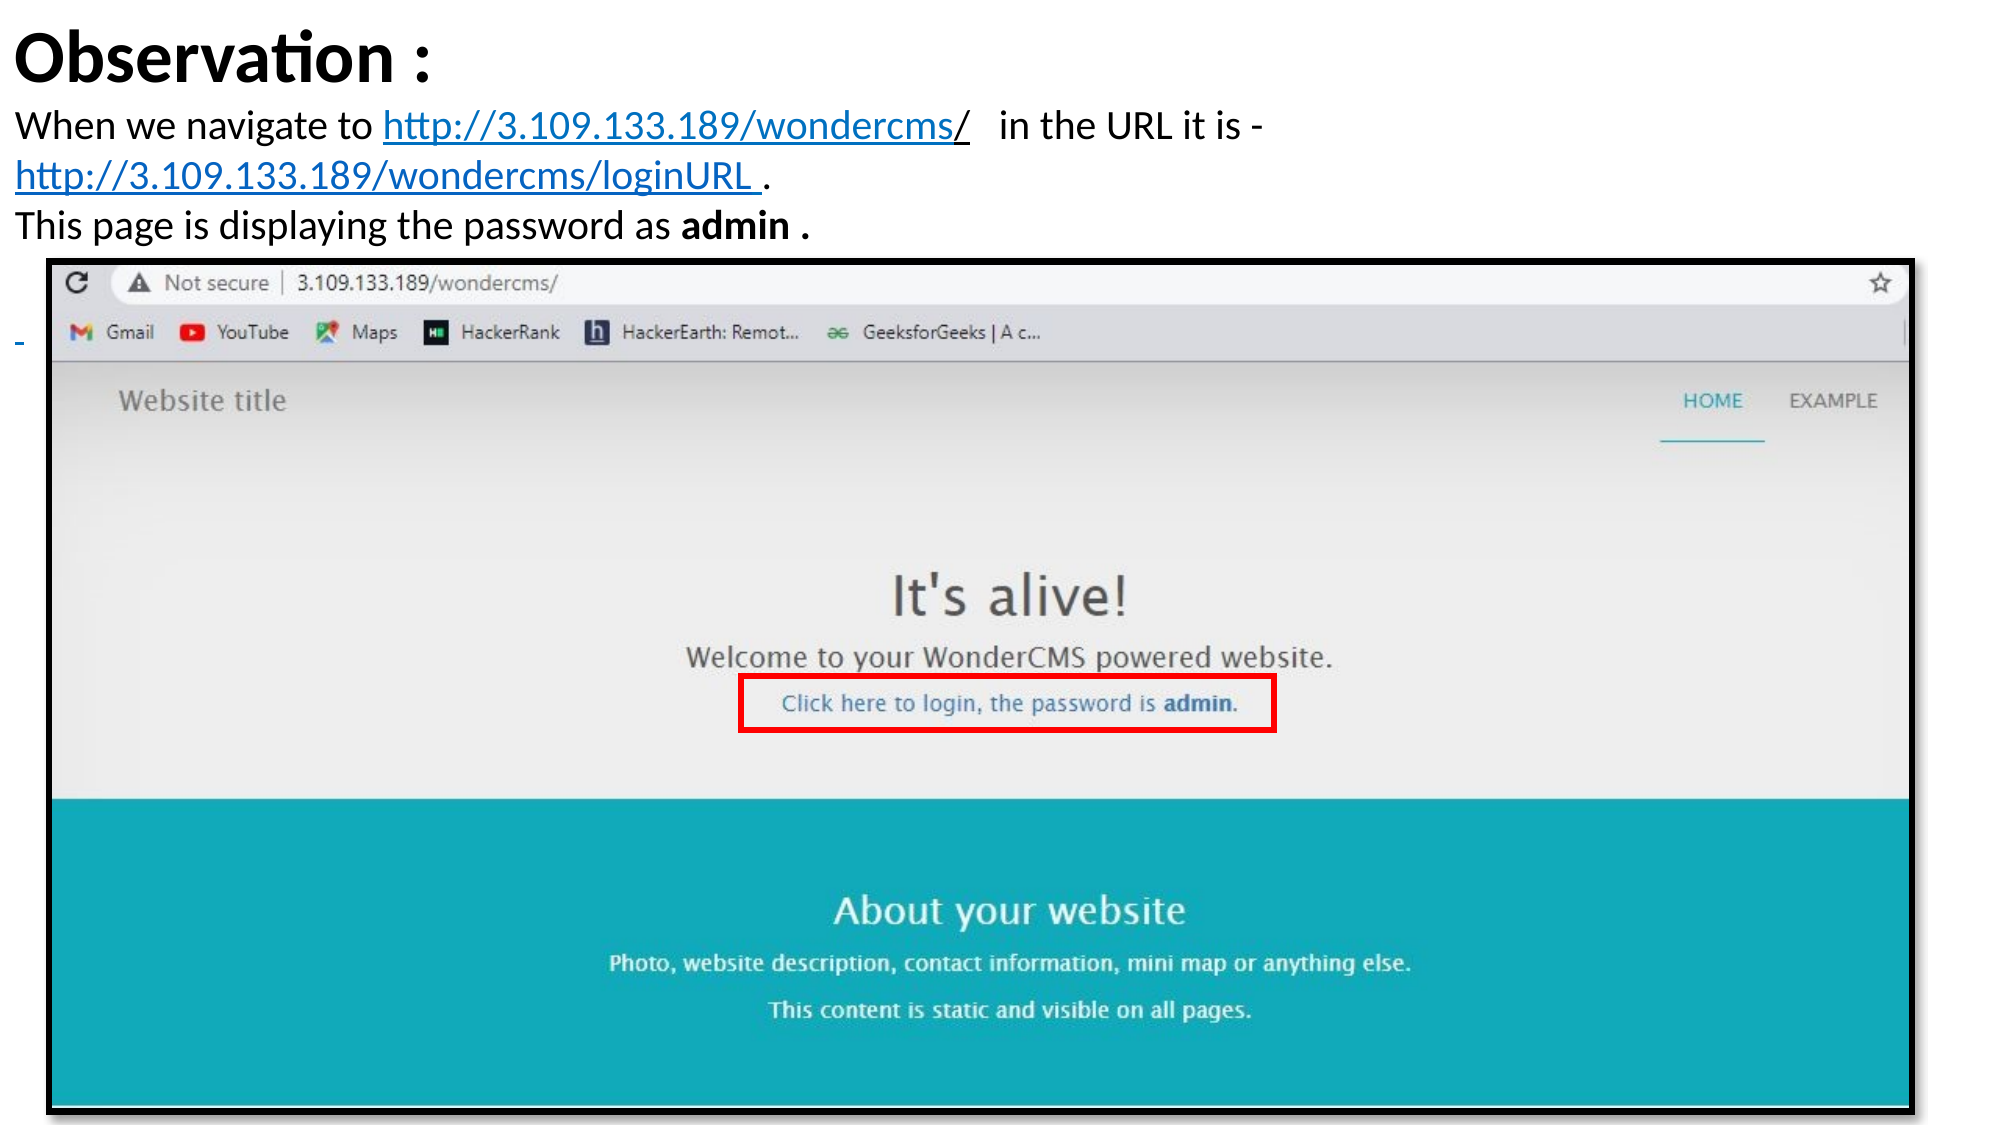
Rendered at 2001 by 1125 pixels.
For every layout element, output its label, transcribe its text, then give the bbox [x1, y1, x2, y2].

text_box Observation : When we navigate to http://3.109.133.189/wondercms/ in the URL it is - http://3.109.133.189/wondercms/loginURL . This page is displaying the password as admin . [0, 0, 2000, 355]
picture [52, 264, 1909, 1109]
